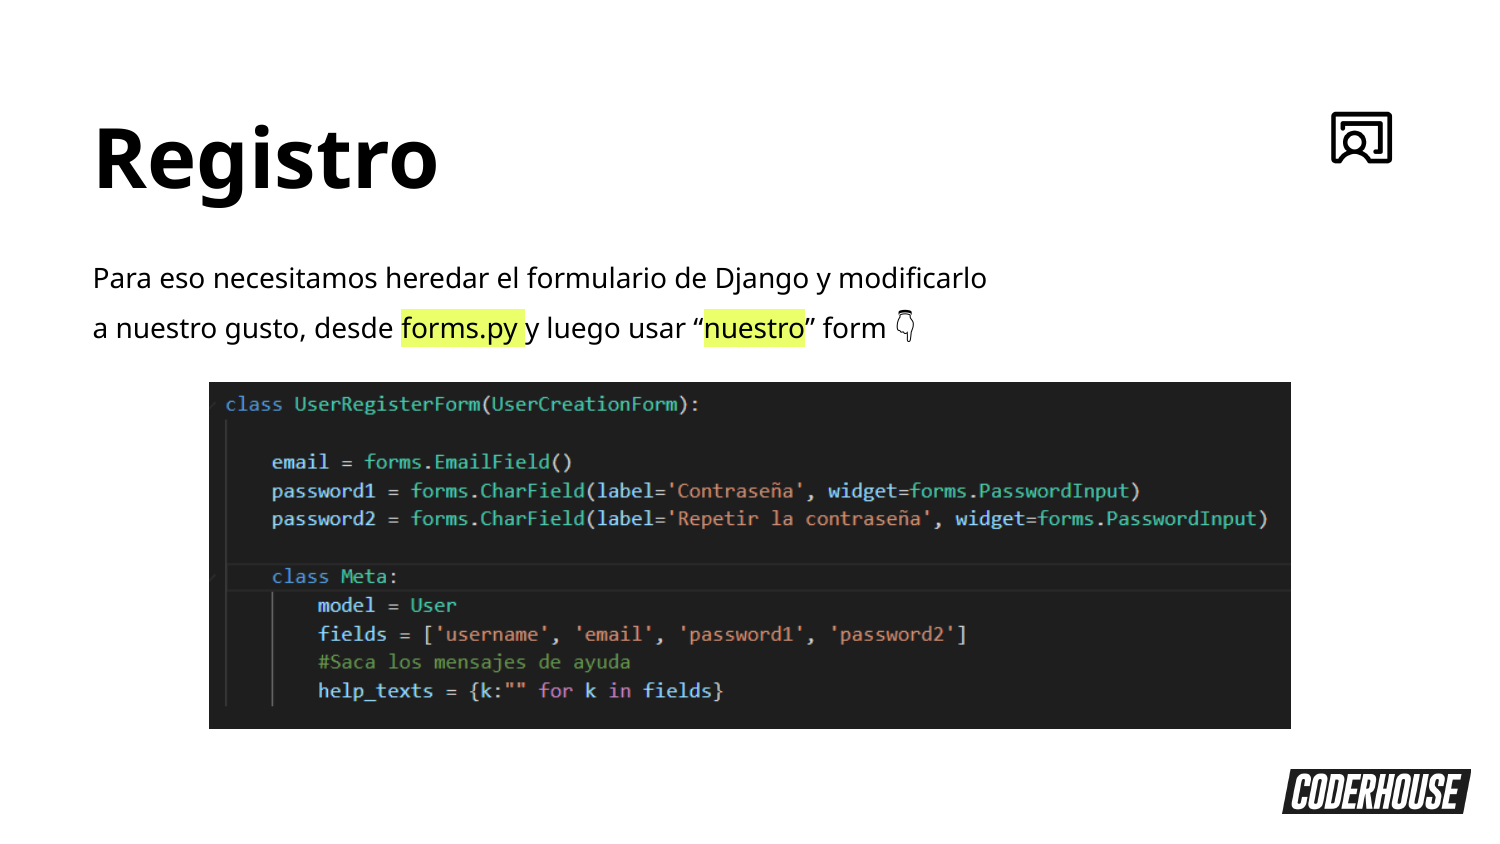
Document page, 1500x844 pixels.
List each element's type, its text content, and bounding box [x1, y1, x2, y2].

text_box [1300, 76, 1423, 199]
picture [1281, 769, 1471, 814]
text_box Registro [77, 101, 1414, 222]
text_box Para eso necesitamos heredar el formulario de Django y modificarlo a nuestro gusto, desde forms.py y luego usar “nuestro” form 👇 [77, 228, 1018, 461]
picture [209, 382, 1291, 730]
